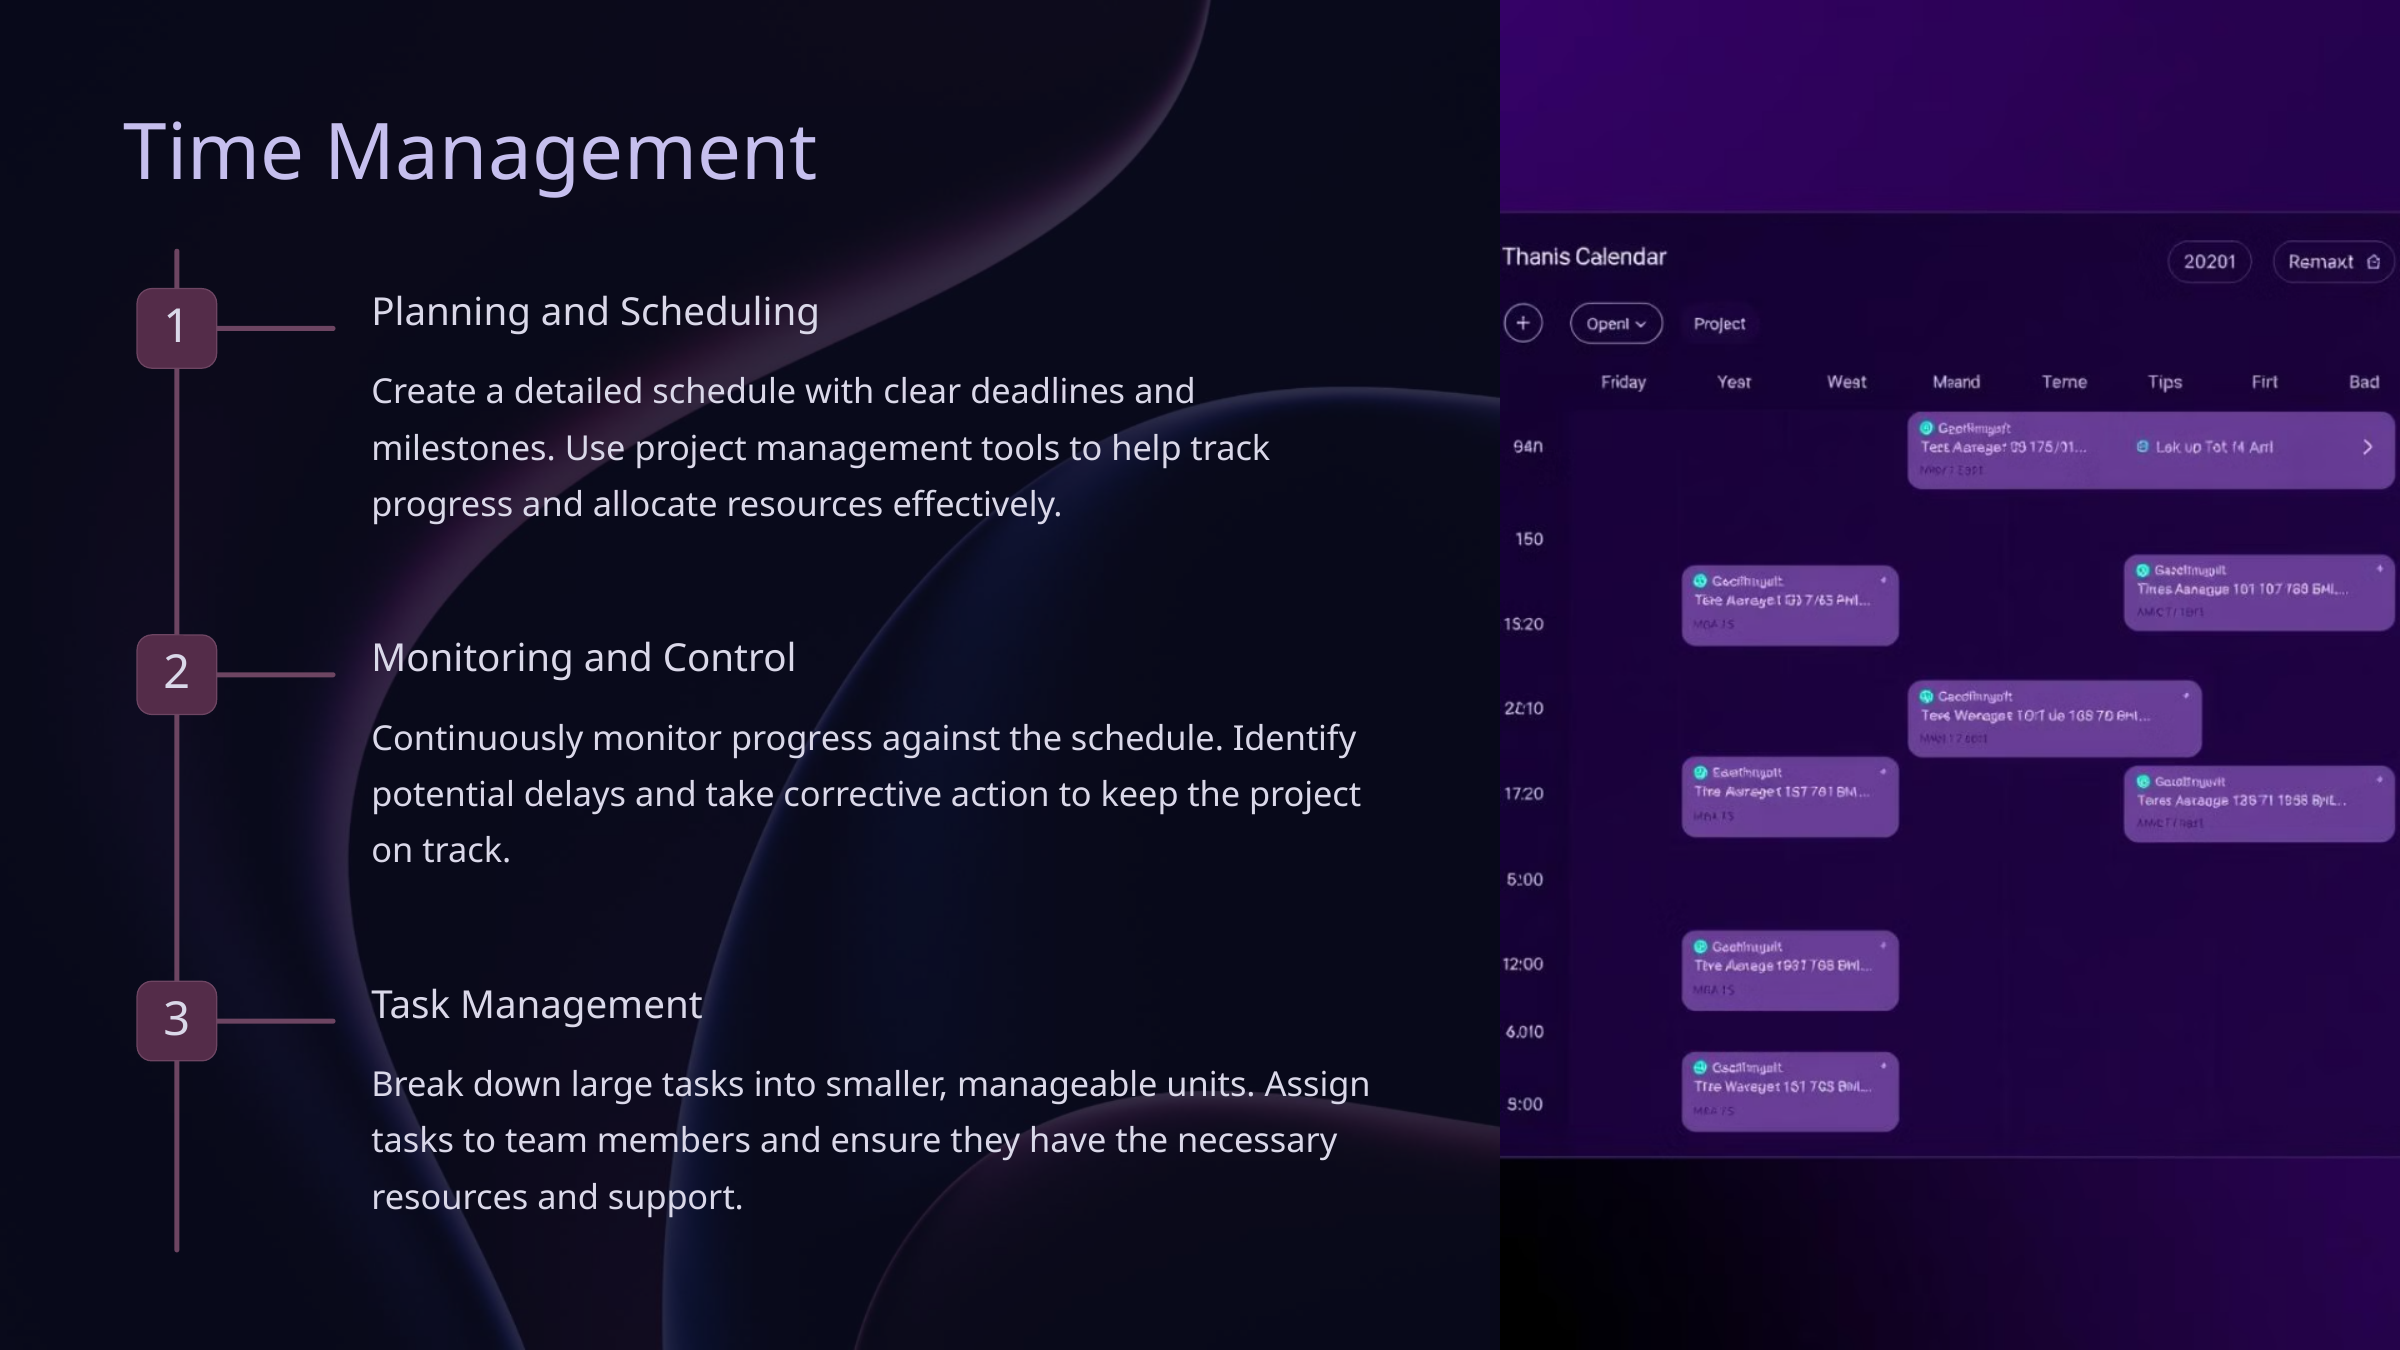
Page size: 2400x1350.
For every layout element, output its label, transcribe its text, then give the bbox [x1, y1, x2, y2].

text_box Time Management [123, 97, 911, 196]
text_box [217, 672, 336, 678]
text_box Continuously monitor progress against the schedule. Identify potential delays and take corrective action to keep the project on track. [371, 700, 1377, 871]
text_box Monitoring and Control [371, 630, 824, 680]
text_box [174, 248, 180, 288]
text_box [137, 634, 217, 715]
text_box Break down large tasks into smaller, manageable units. Assign tasks to team members and ensure they have the necessary resources and support. [371, 1047, 1377, 1218]
text_box [217, 325, 336, 331]
text_box 3 [163, 997, 191, 1045]
text_box [174, 369, 180, 634]
text_box [137, 288, 217, 369]
text_box [174, 1061, 180, 1253]
text_box [137, 981, 217, 1061]
text_box 2 [163, 651, 191, 699]
picture [1499, 0, 2400, 1350]
text_box Task Management [371, 976, 765, 1026]
text_box 1 [168, 304, 186, 352]
text_box Create a detailed schedule with clear deadlines and milestones. Use project management tools to help track progress and allocate resources effectively. [371, 354, 1377, 525]
text_box [174, 715, 180, 981]
text_box [217, 1018, 336, 1024]
text_box Planning and Scheduling [371, 284, 849, 334]
